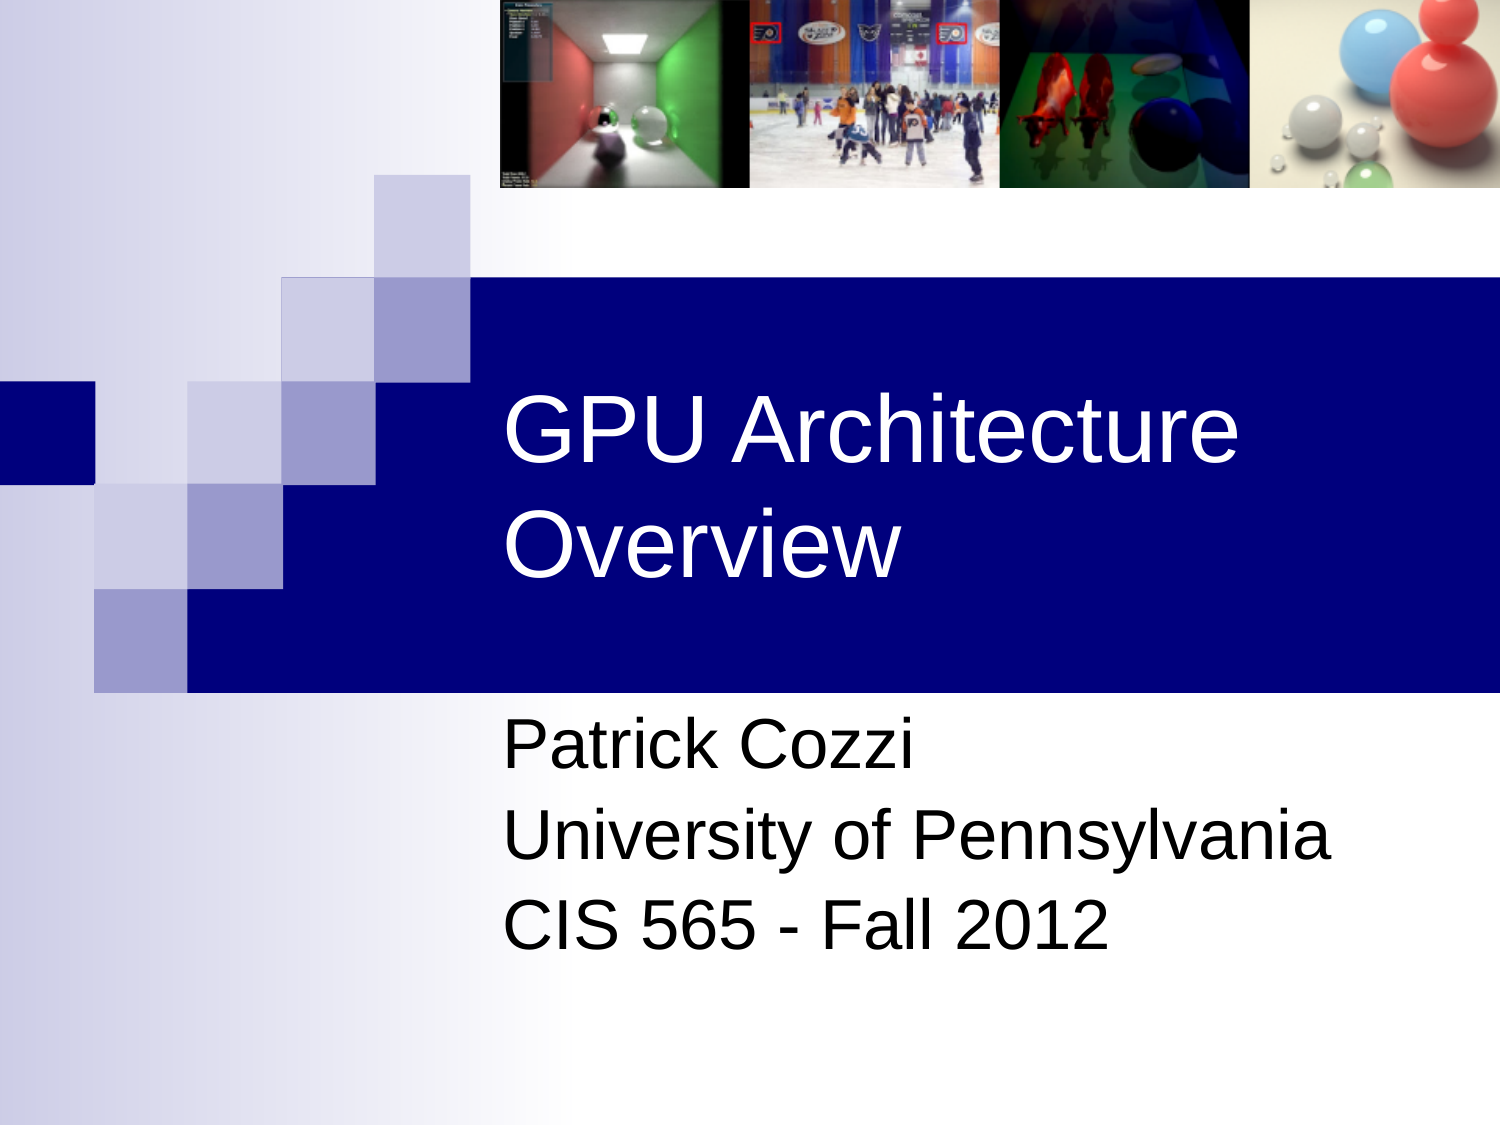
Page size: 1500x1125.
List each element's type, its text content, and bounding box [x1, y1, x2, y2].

subtitle Patrick Cozzi University of Pennsylvania CIS 565 - Fall 2012 [487, 699, 1475, 988]
title GPU Architecture Overview [487, 299, 1475, 663]
picture [499, 0, 1500, 188]
